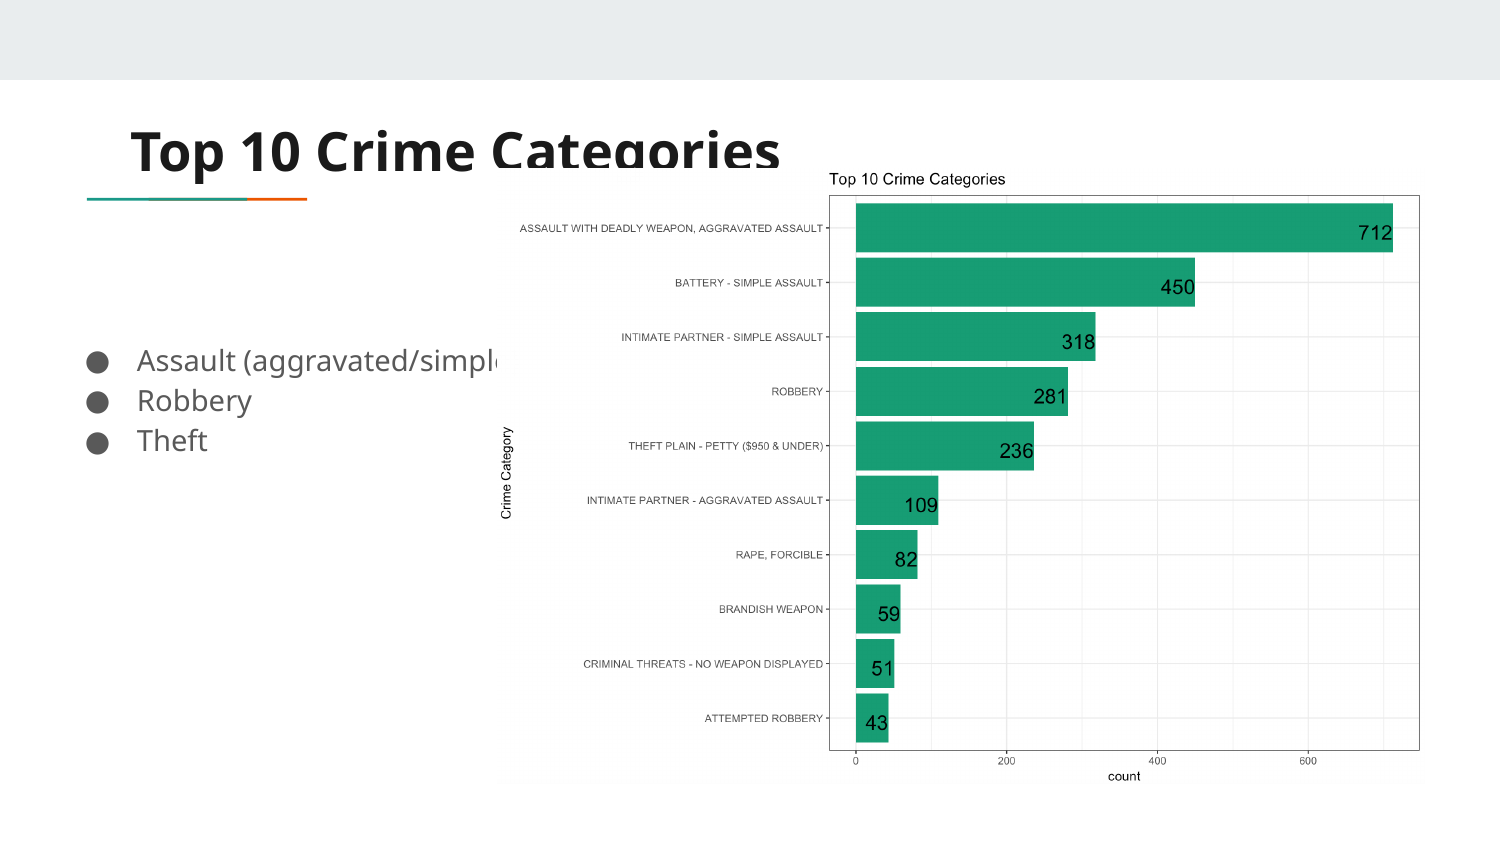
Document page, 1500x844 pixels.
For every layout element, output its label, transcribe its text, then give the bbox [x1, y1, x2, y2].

title Top 10 Crime Categories [115, 102, 936, 321]
picture [496, 168, 1425, 784]
list Assault (aggravated/simple) Robbery Theft [46, 321, 491, 584]
